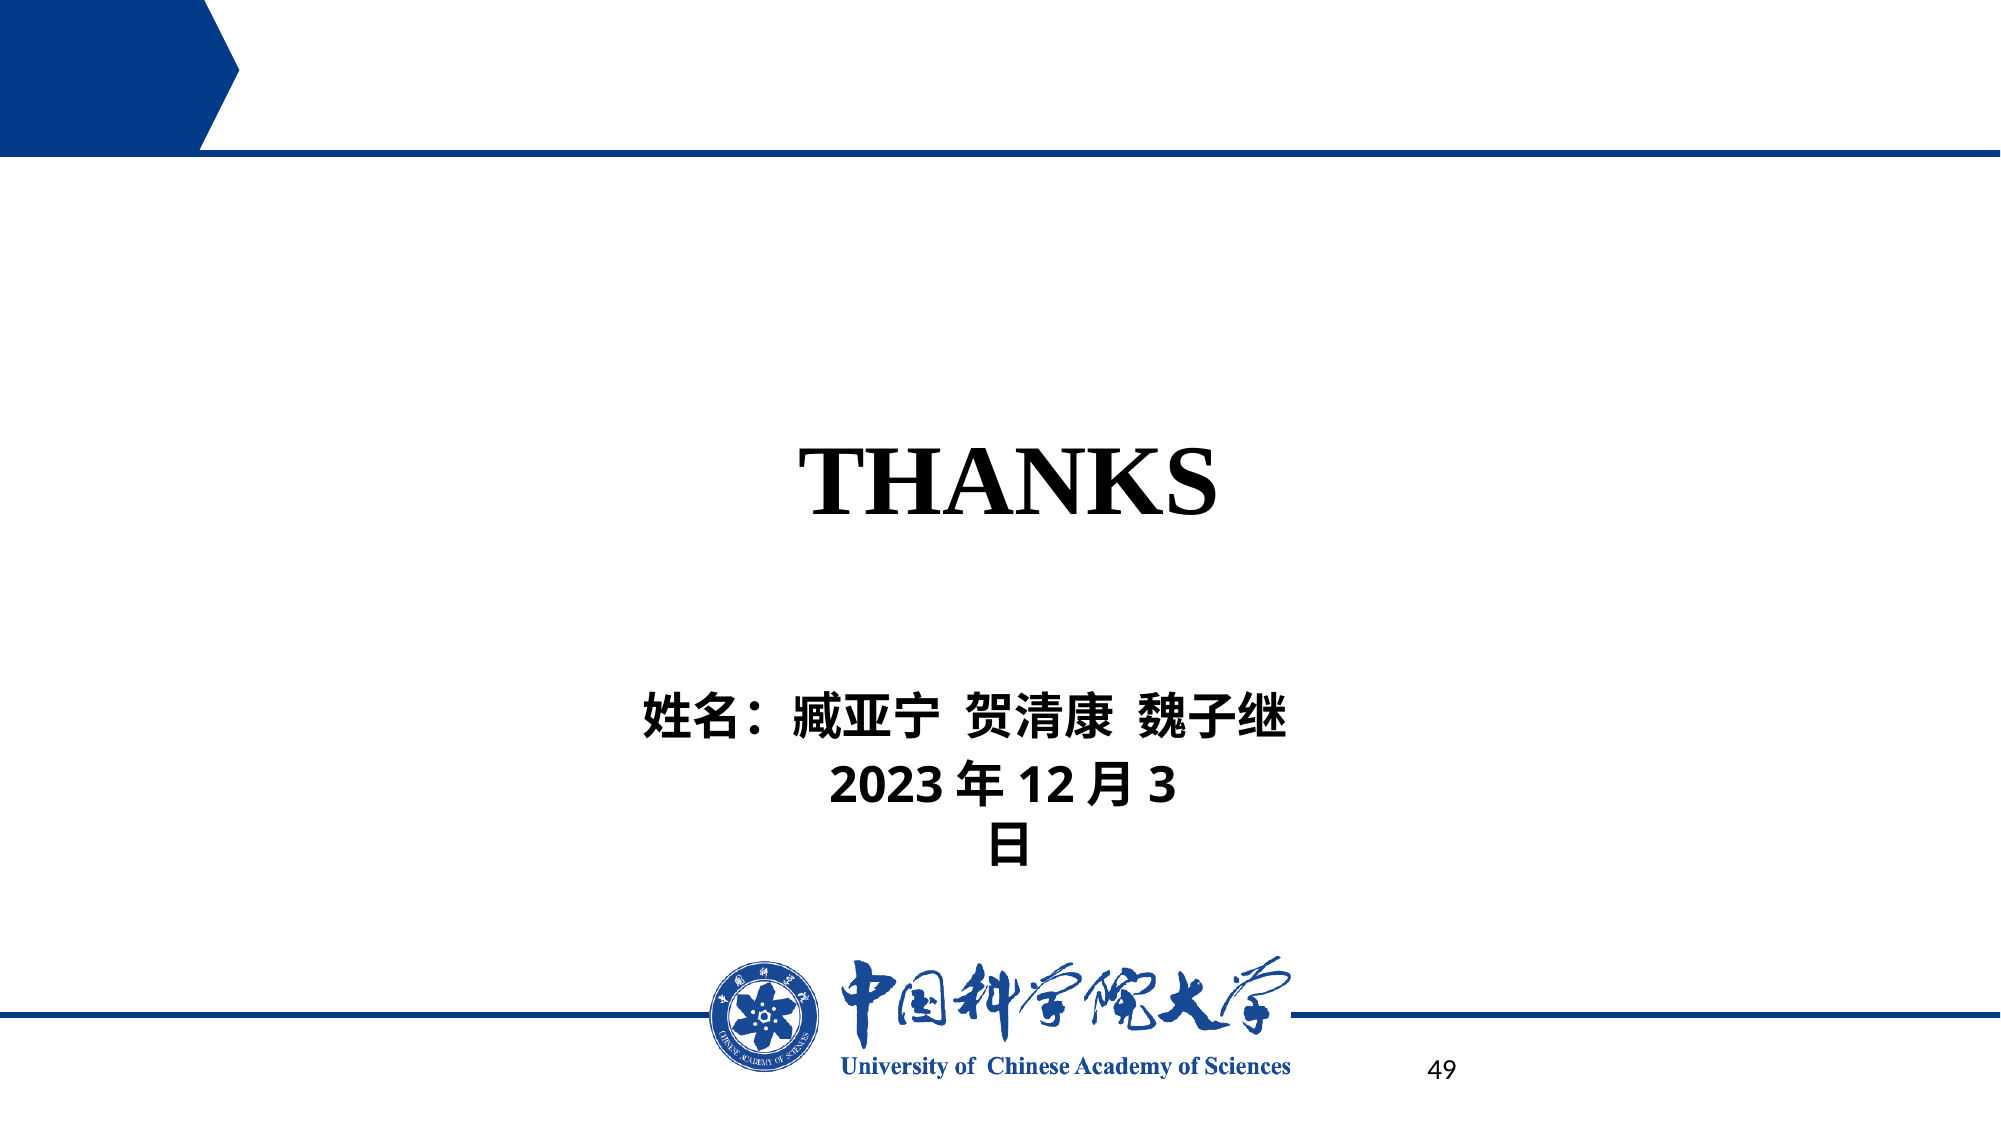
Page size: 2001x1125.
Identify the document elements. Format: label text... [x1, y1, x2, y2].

text_box 姓名：臧亚宁 贺清康 魏子继 [627, 676, 1373, 752]
text_box THANKS [757, 407, 1262, 542]
picture [709, 956, 1291, 1079]
footer [662, 1042, 1338, 1103]
slide_number 49 [1412, 1042, 1863, 1103]
text_box 2023年12月3日 [799, 744, 1220, 880]
